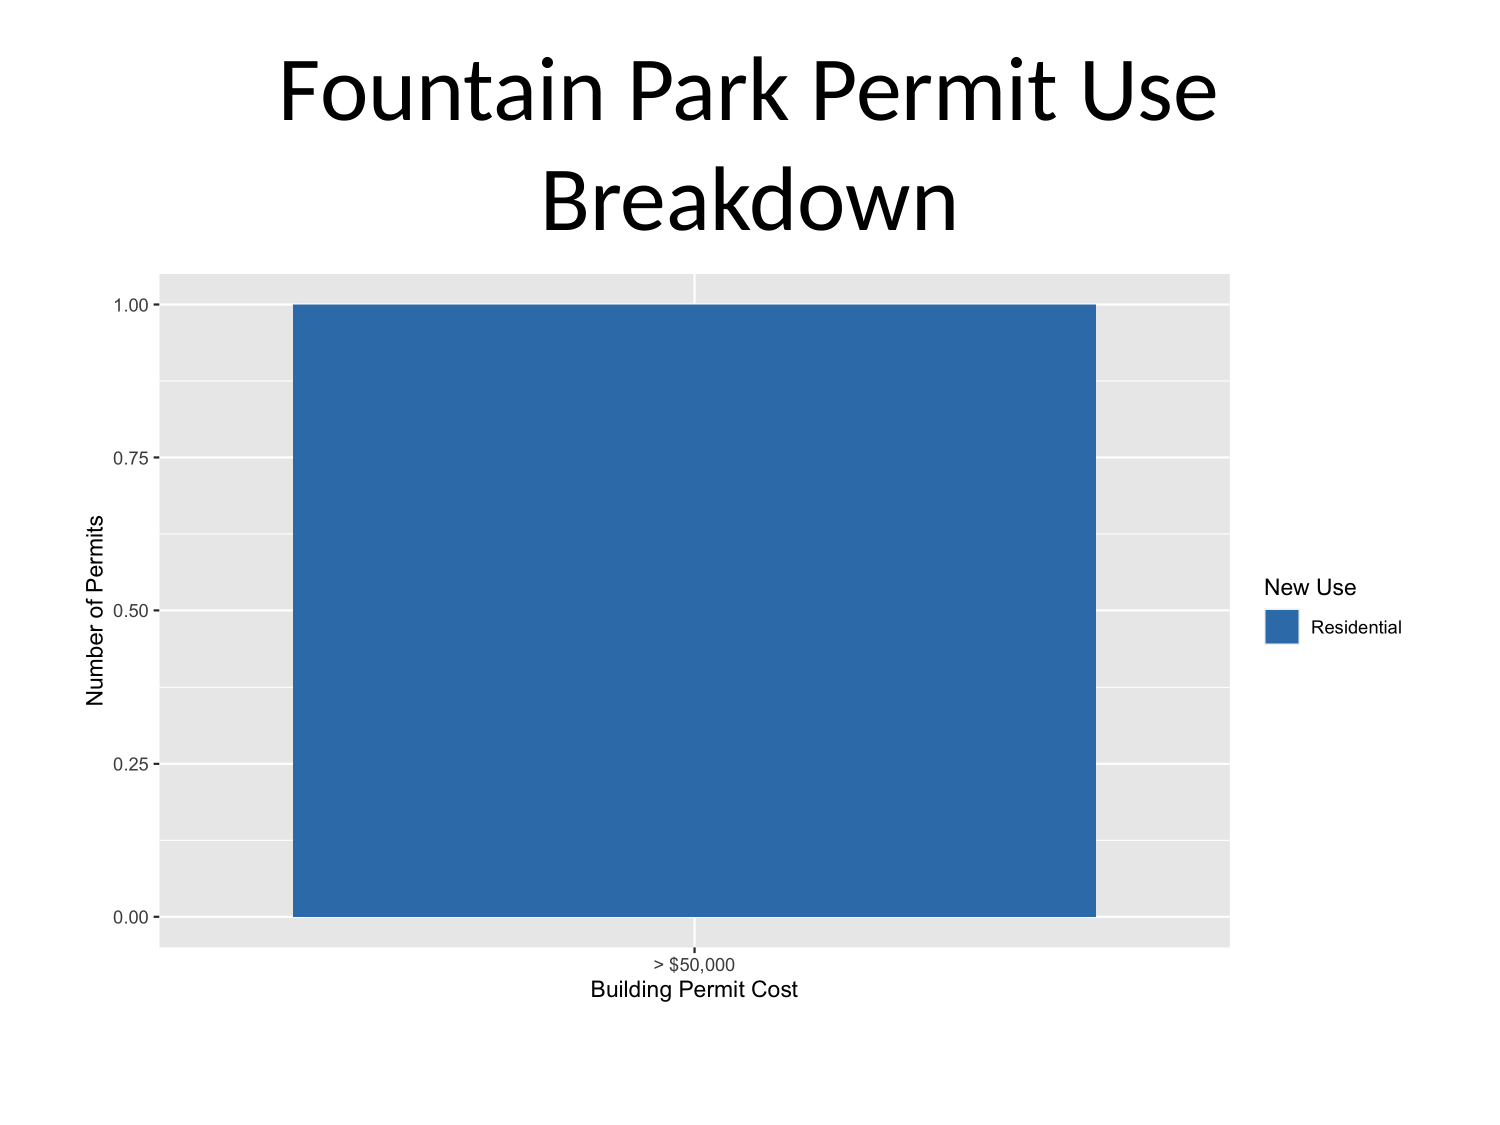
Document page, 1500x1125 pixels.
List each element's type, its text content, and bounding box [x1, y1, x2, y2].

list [74, 262, 1426, 1013]
title Fountain Park Permit Use Breakdown [75, 45, 1425, 233]
